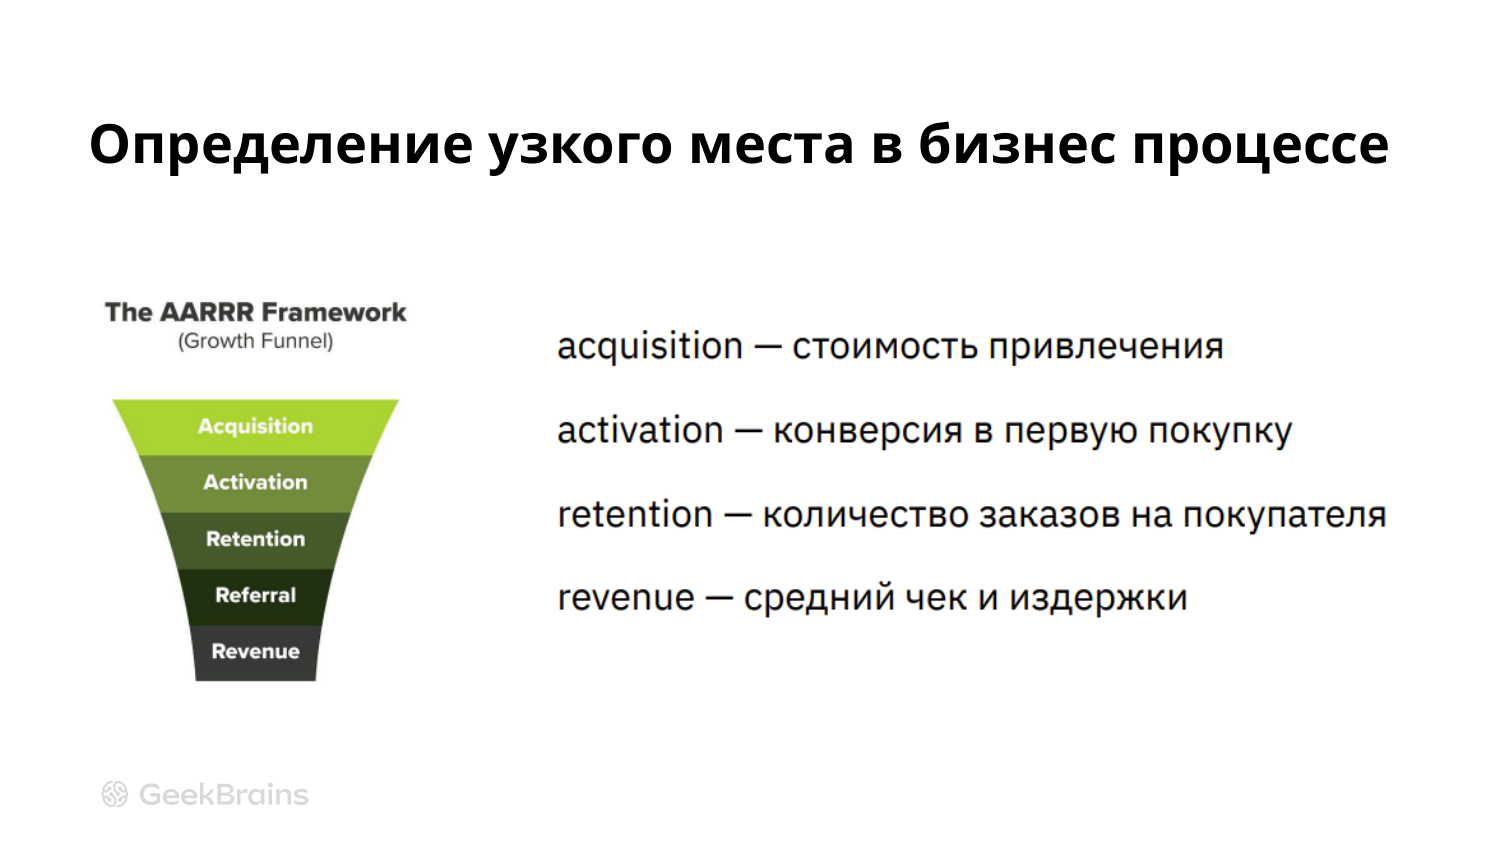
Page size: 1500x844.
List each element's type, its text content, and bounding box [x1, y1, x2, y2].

title Определение узкого места в бизнес процессе [88, 118, 1458, 237]
picture [88, 767, 322, 822]
picture [83, 269, 1417, 718]
